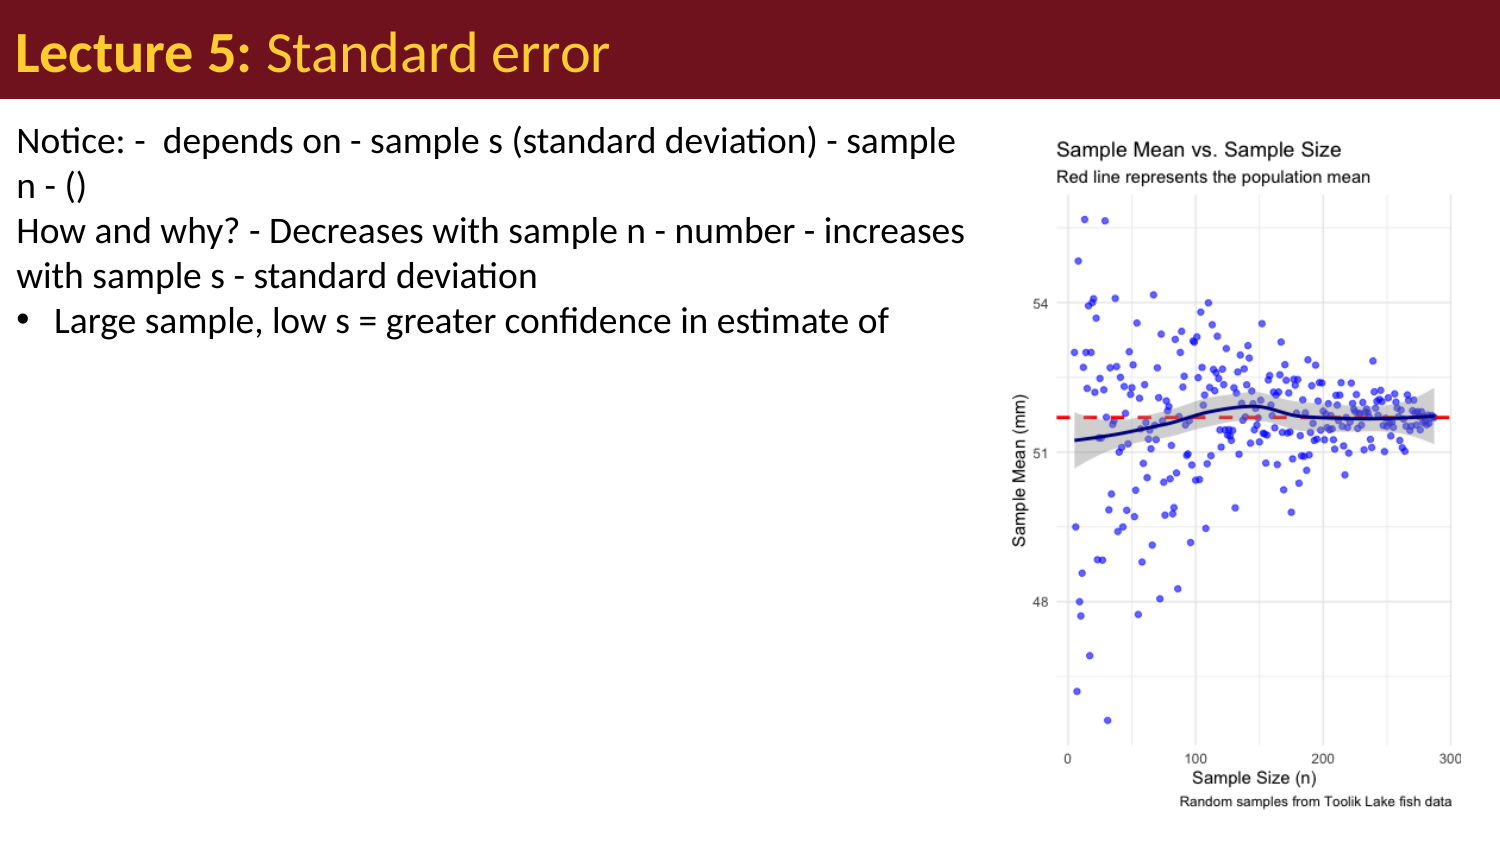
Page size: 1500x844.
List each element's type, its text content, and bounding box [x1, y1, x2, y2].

picture [1003, 133, 1461, 817]
title Lecture 5: Standard error [0, 0, 1500, 99]
